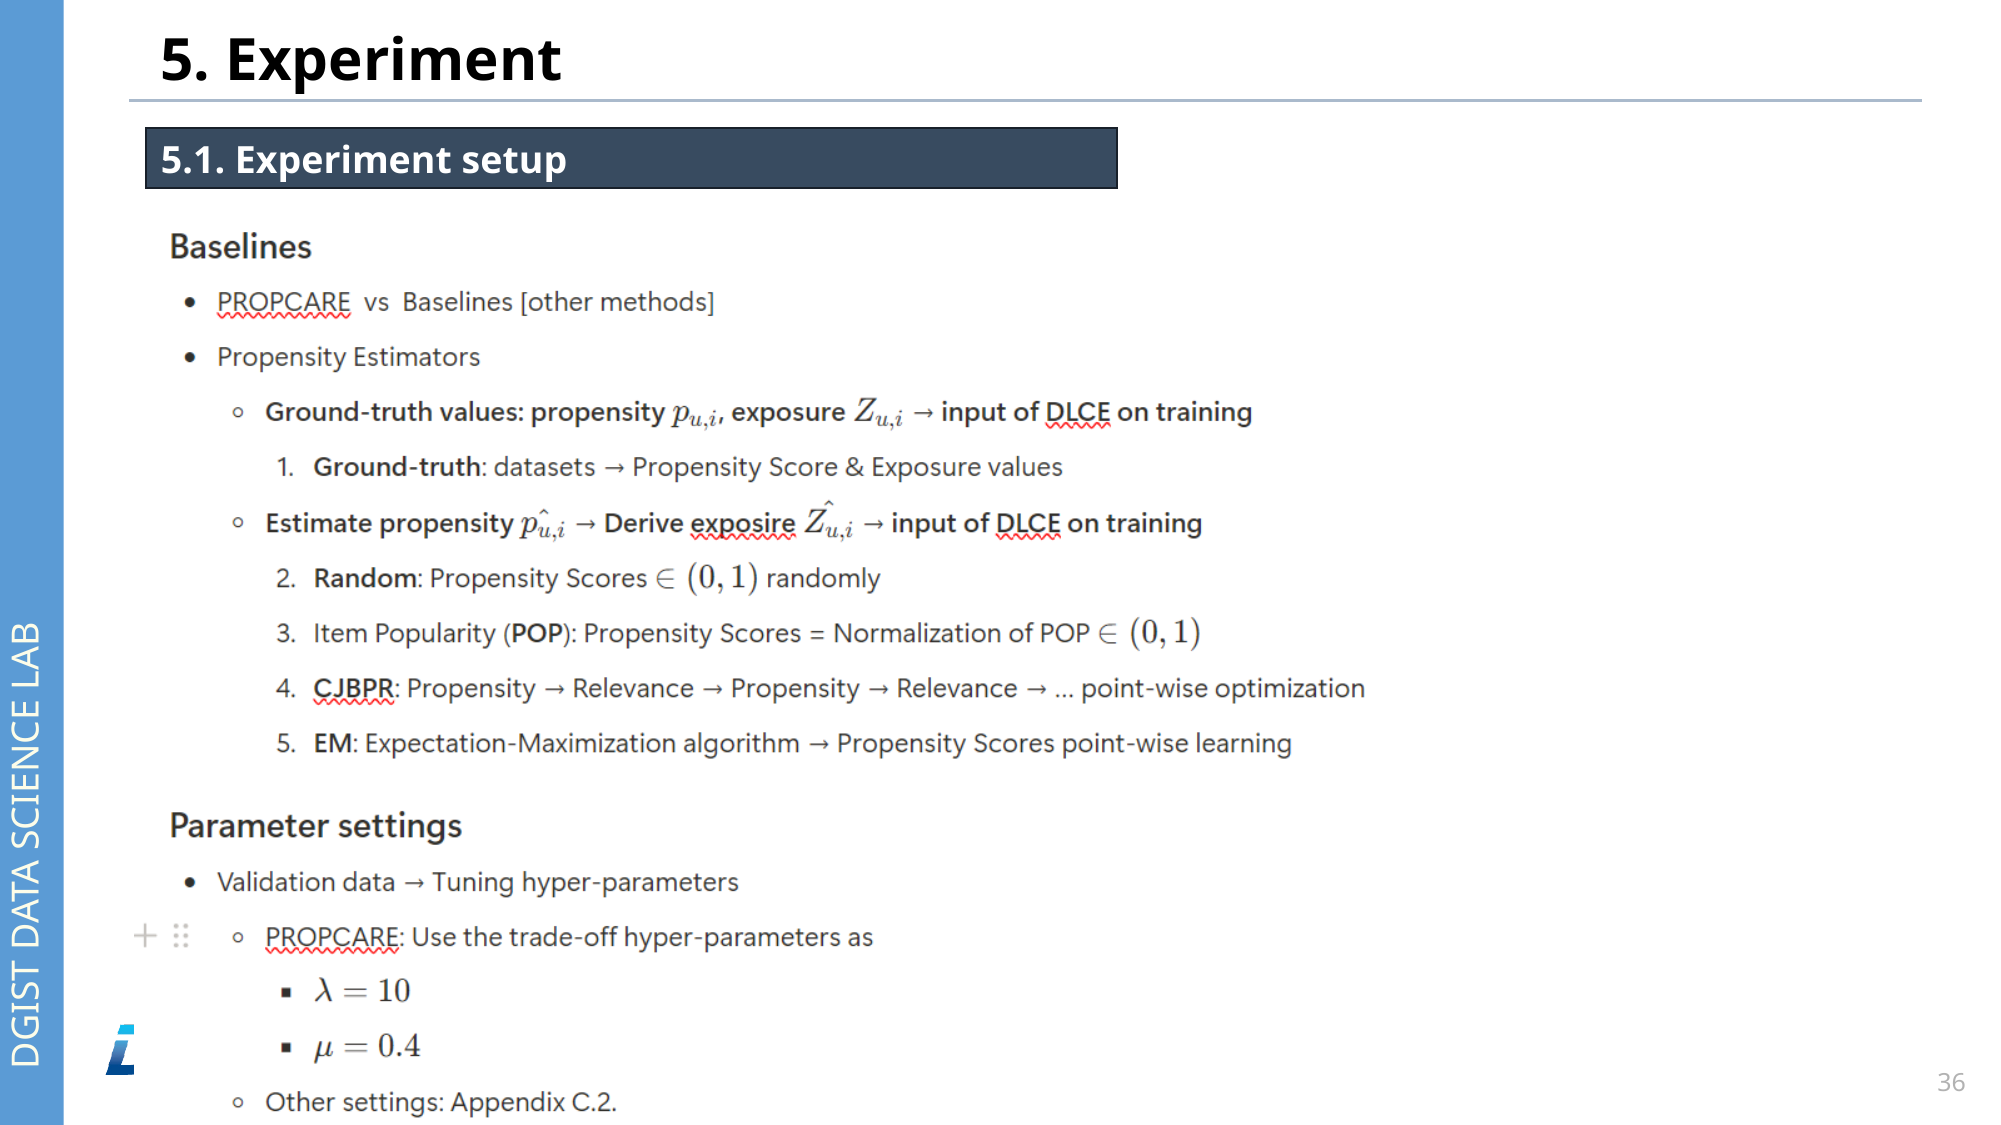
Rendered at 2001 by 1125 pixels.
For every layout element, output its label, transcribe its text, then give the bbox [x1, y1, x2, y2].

picture [105, 221, 1380, 1125]
slide_number 36 [1531, 1053, 1982, 1114]
text_box 5. Experiment [146, 14, 1954, 100]
text_box 5.1. Experiment setup [145, 127, 1118, 189]
